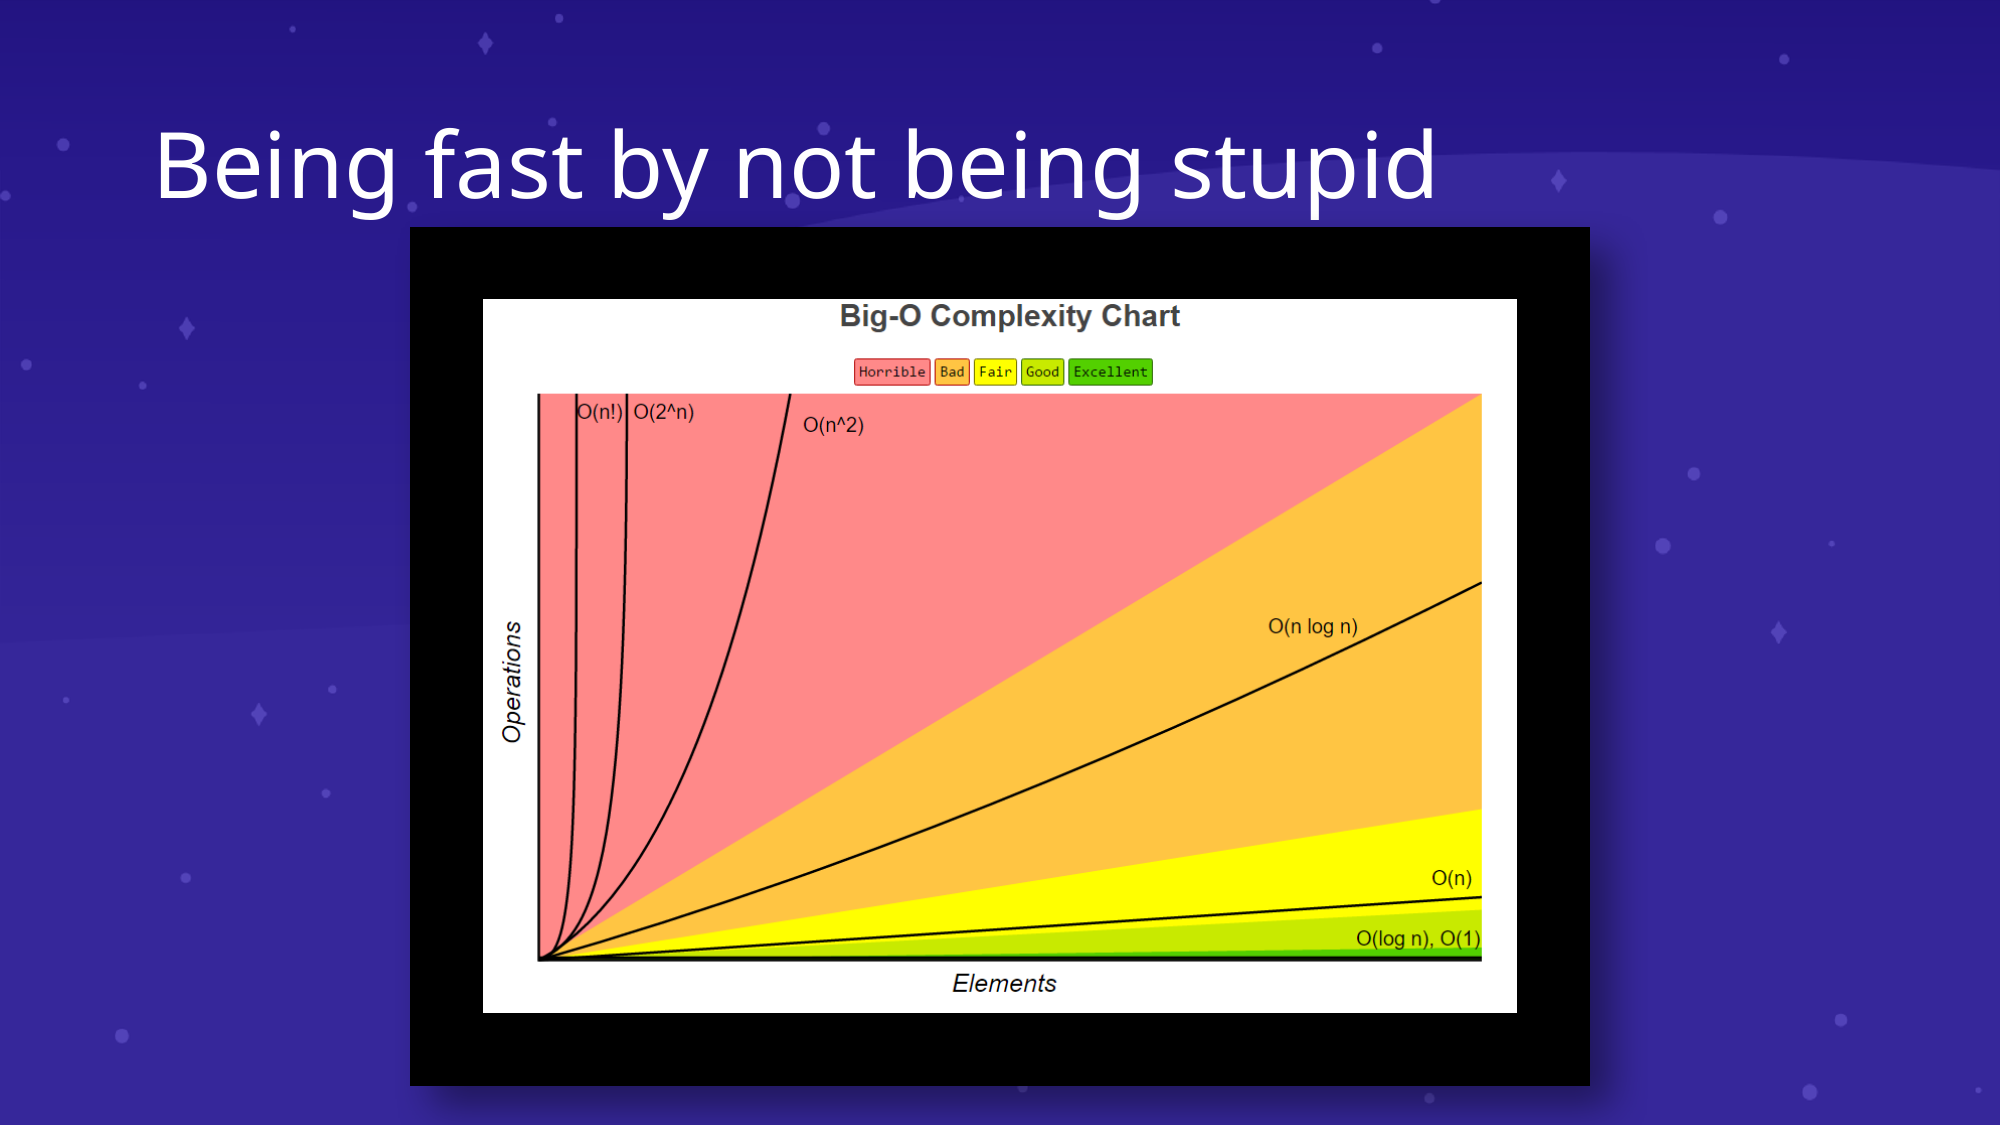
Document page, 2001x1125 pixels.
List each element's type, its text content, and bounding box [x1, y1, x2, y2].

title Being fast by not being stupid [137, 59, 1863, 278]
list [483, 299, 1517, 1014]
picture [0, 0, 2000, 1125]
